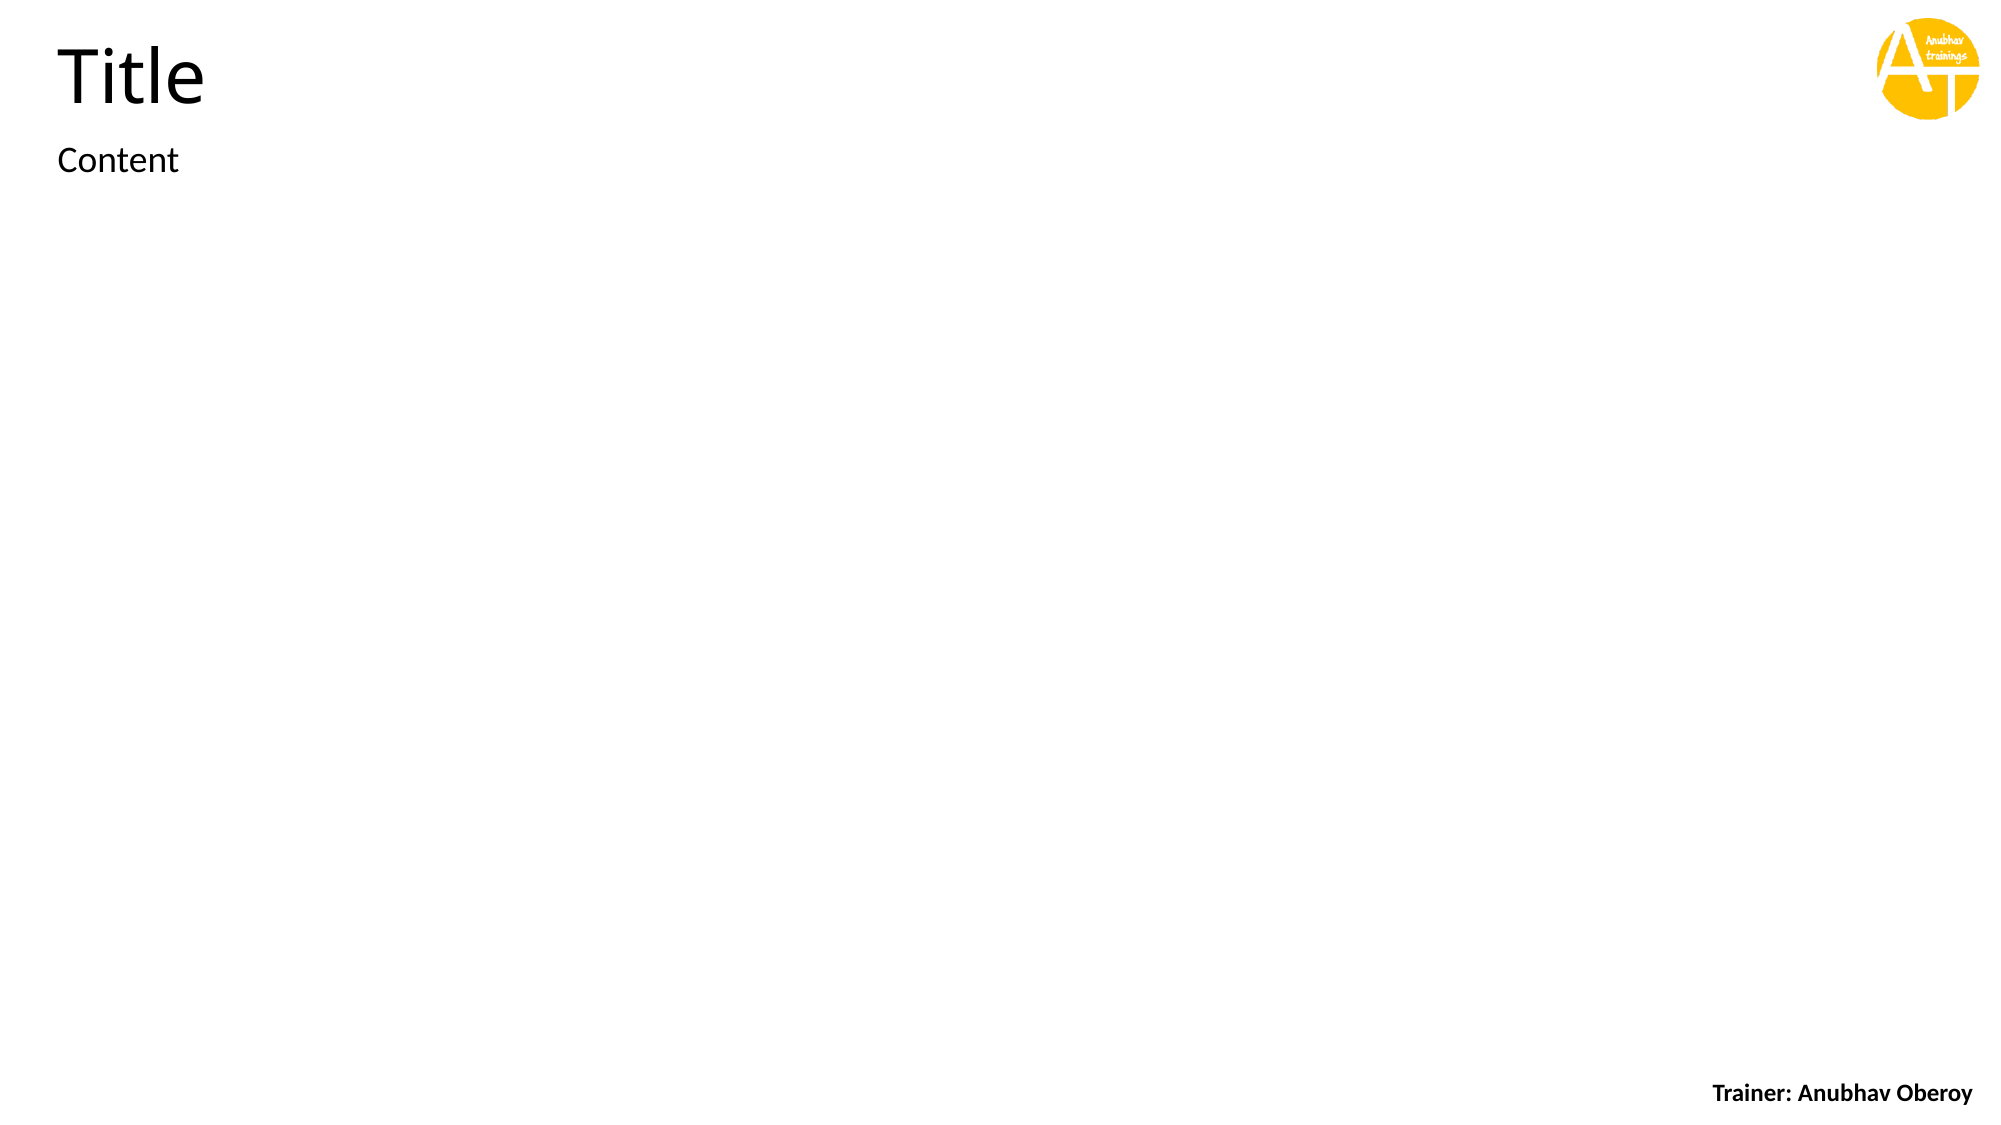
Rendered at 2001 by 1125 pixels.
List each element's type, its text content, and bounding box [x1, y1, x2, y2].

footer Trainer: Anubhav Oberoy [1660, 1074, 2000, 1108]
picture [1866, 11, 1985, 128]
text_box Content [42, 127, 1537, 188]
text_box Title [42, 30, 1896, 148]
